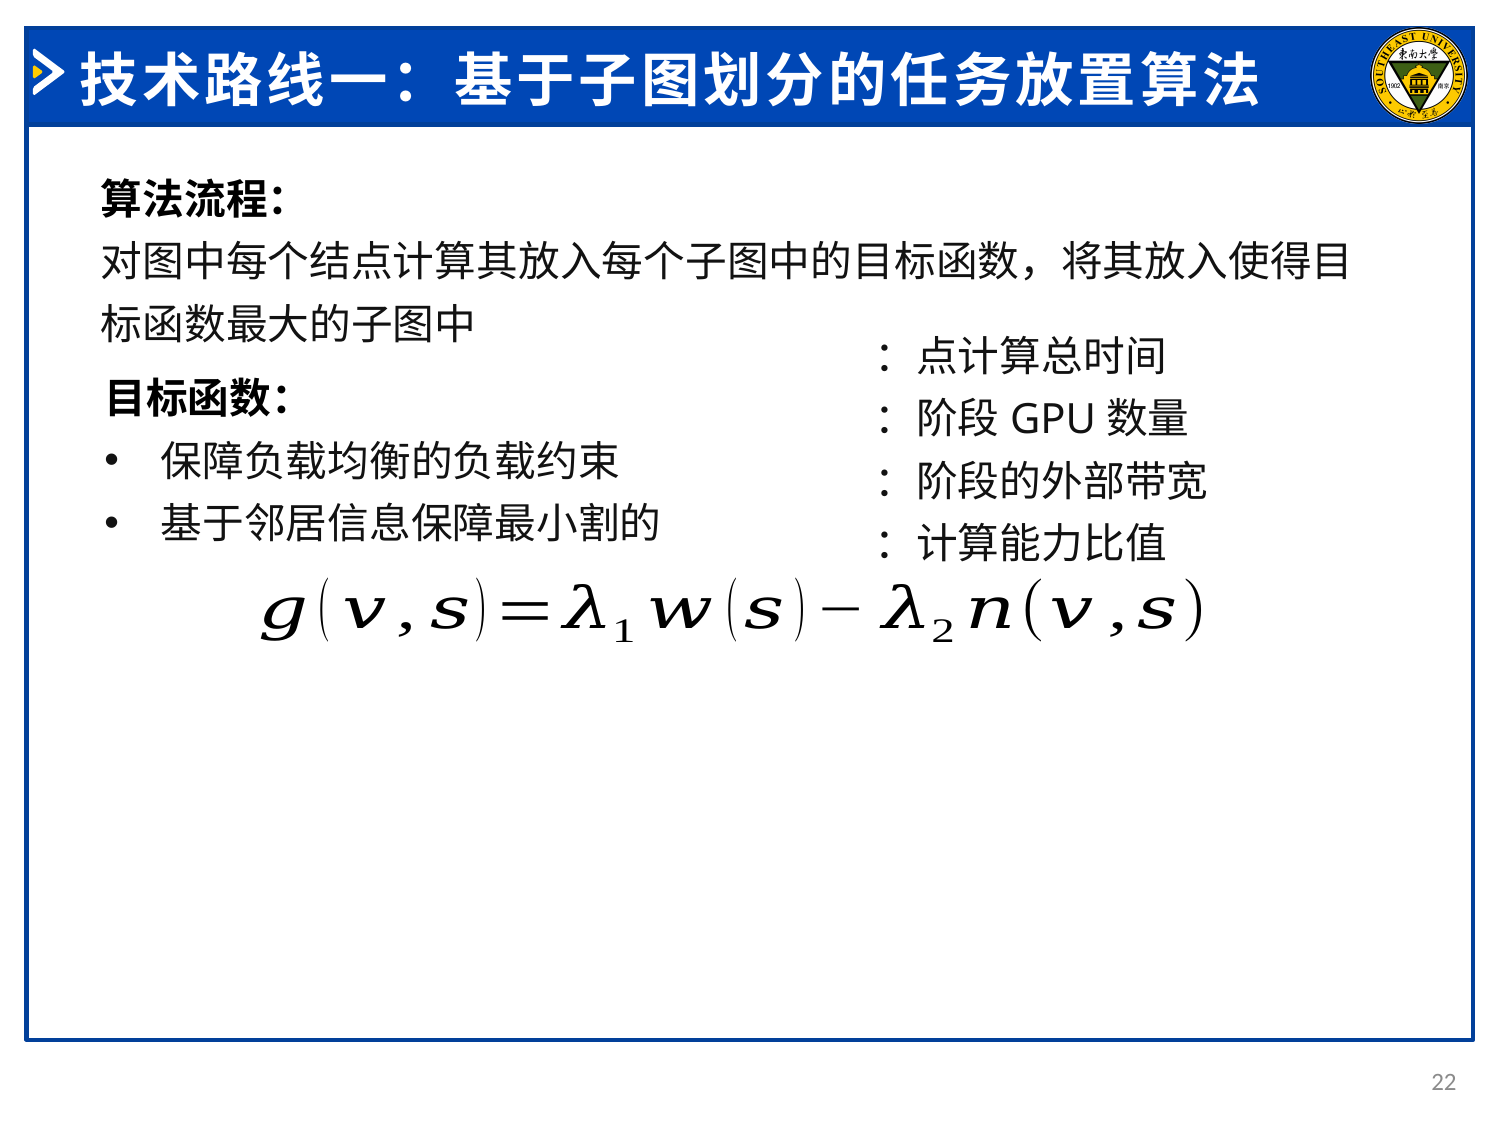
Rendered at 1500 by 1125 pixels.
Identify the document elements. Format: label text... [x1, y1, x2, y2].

slide_number 22 [1382, 1051, 1472, 1111]
title 技术路线一：基于子图划分的任务放置算法 [64, 35, 1307, 122]
picture [1370, 27, 1468, 124]
